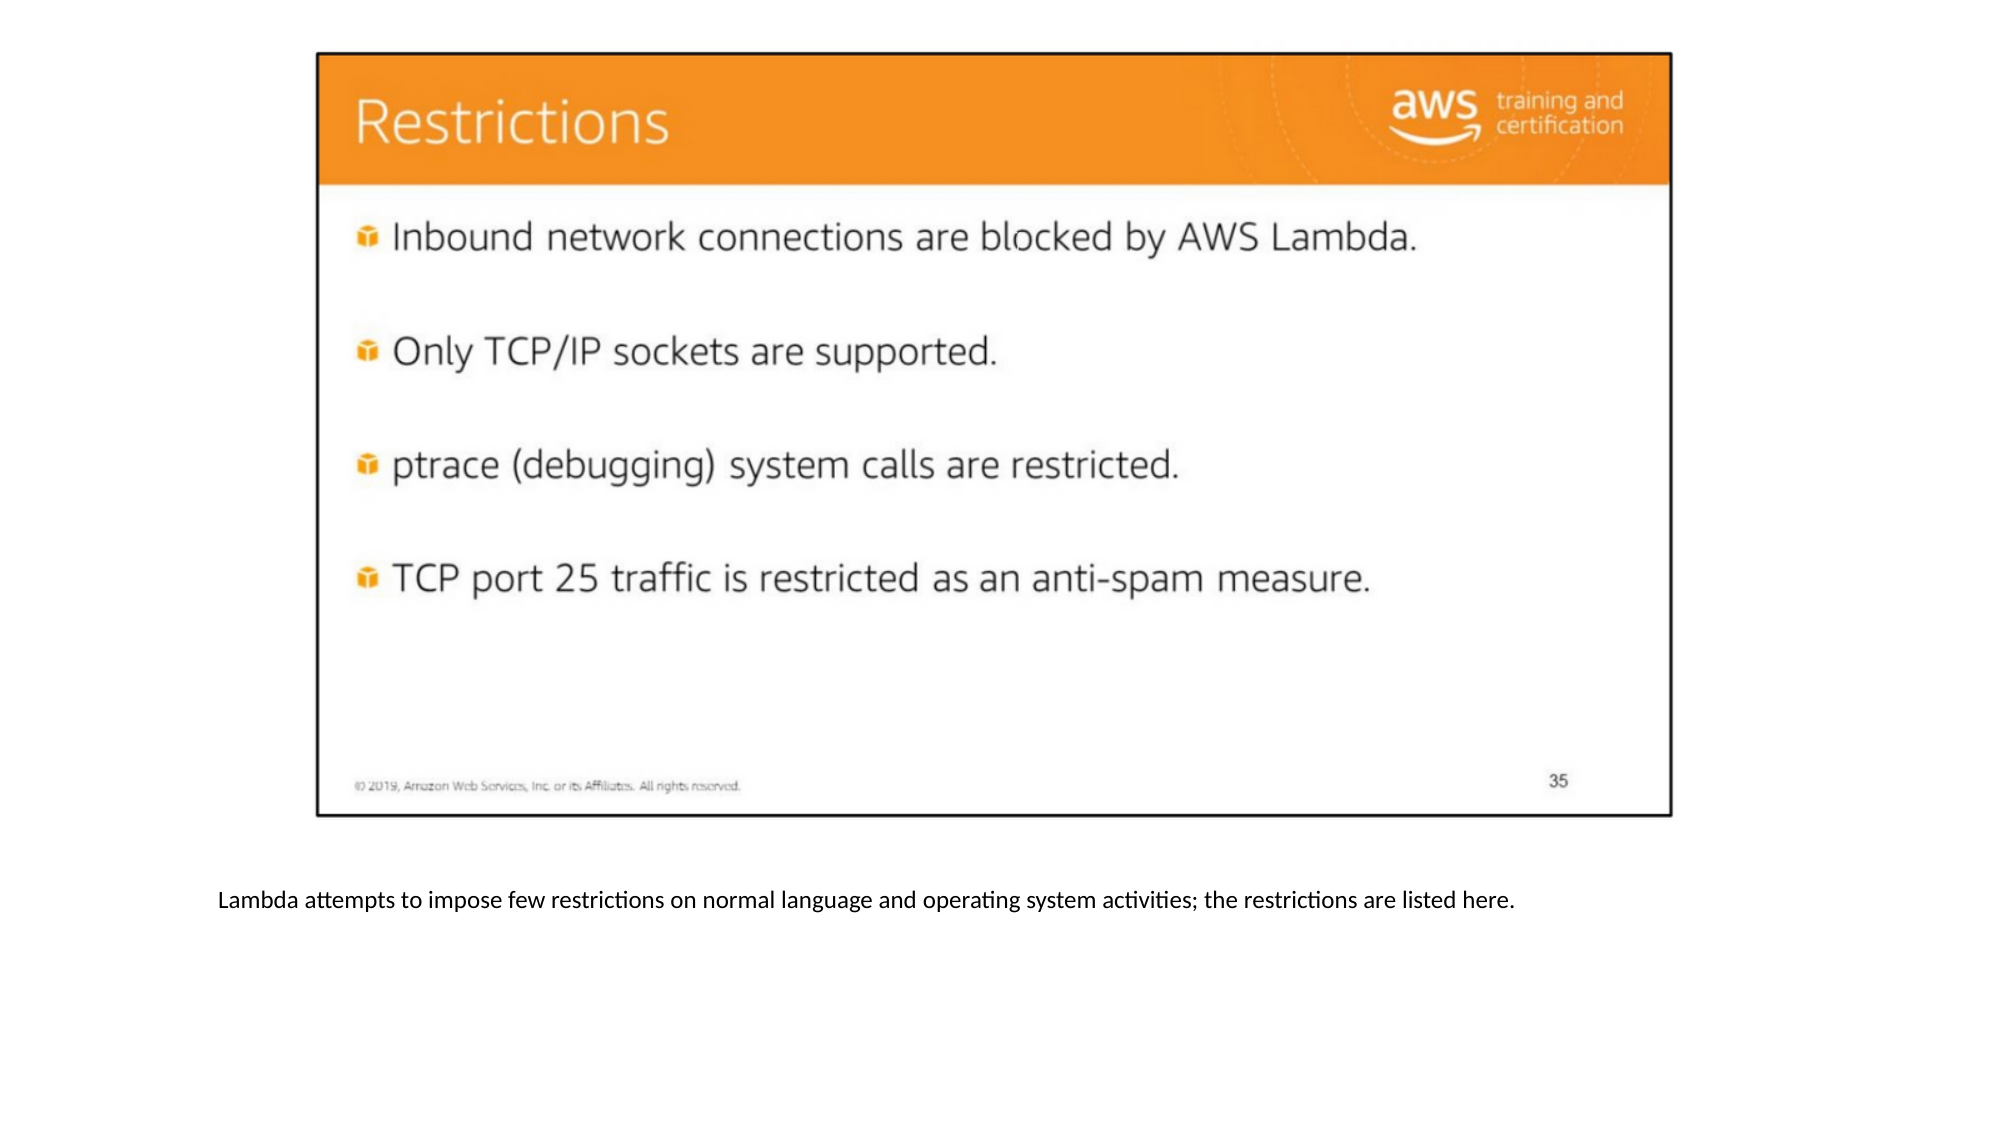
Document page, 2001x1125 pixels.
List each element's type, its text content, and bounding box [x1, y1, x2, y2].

picture [311, 37, 1689, 834]
text_box Lambda attempts to impose few restrictions on normal language and operating system activities; the restrictions are listed here. [203, 876, 1857, 967]
